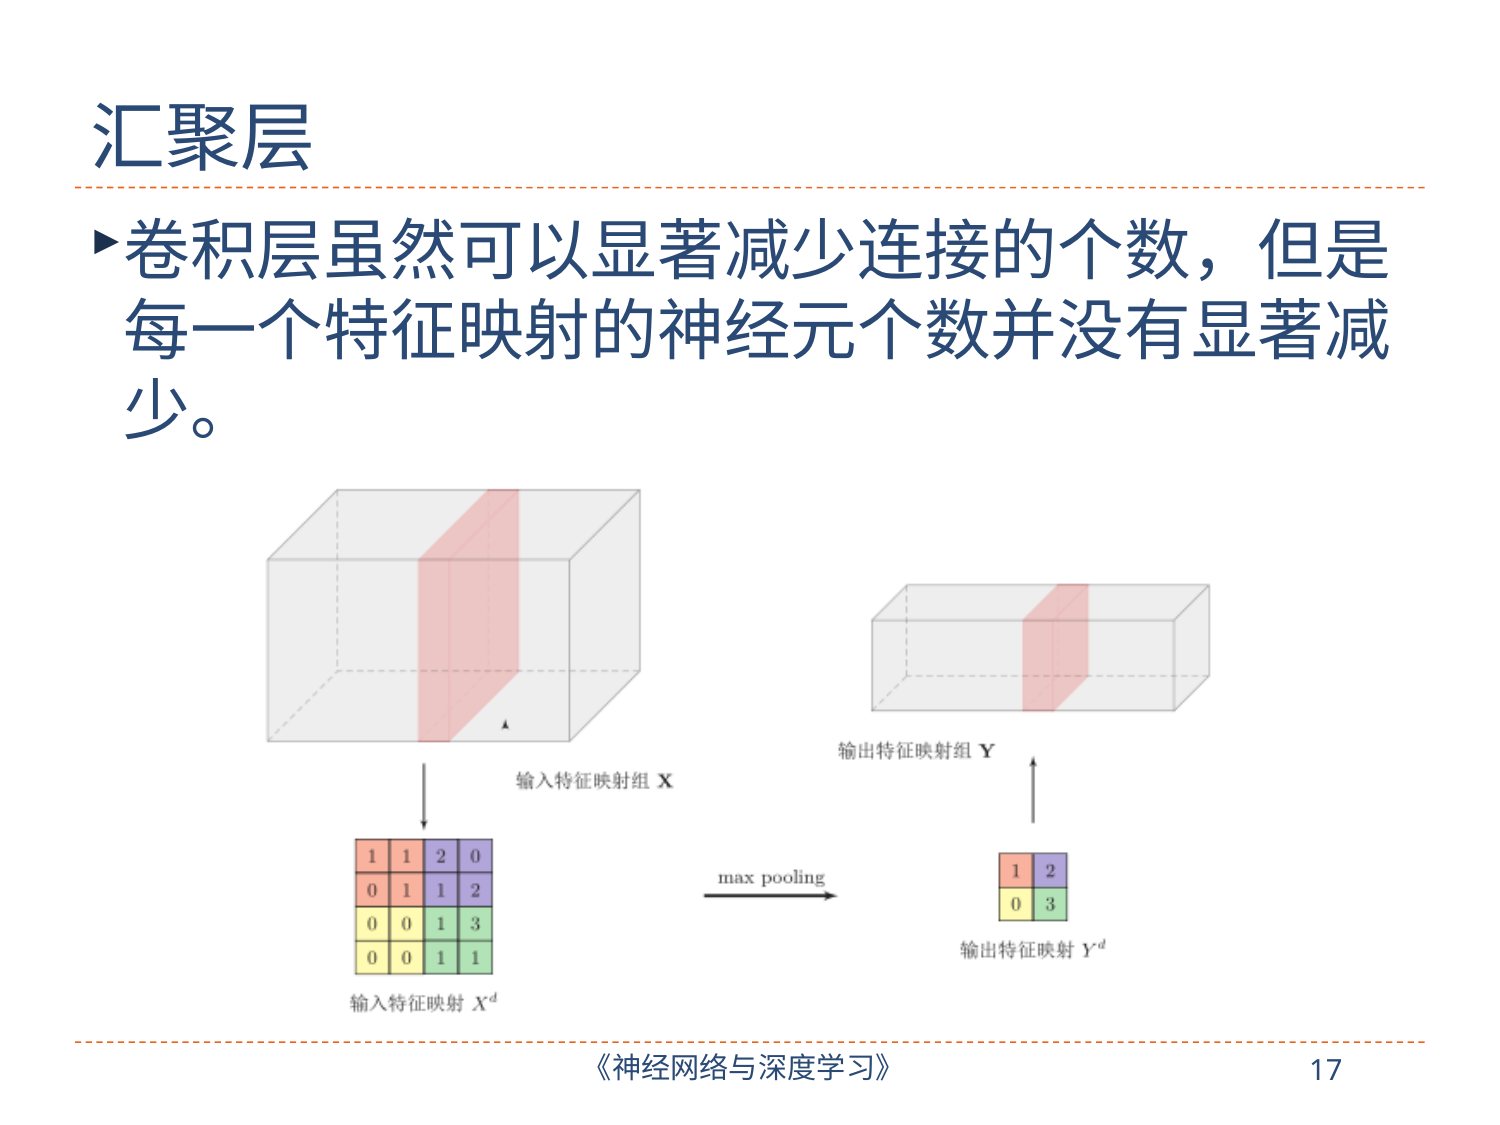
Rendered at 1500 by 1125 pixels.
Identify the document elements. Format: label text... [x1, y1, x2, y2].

picture [249, 474, 1238, 1037]
title 汇聚层 [75, 24, 1425, 188]
list 卷积层虽然可以显著减少连接的个数，但是每一个特征映射的神经元个数并没有显著减少。 [75, 200, 1425, 1010]
